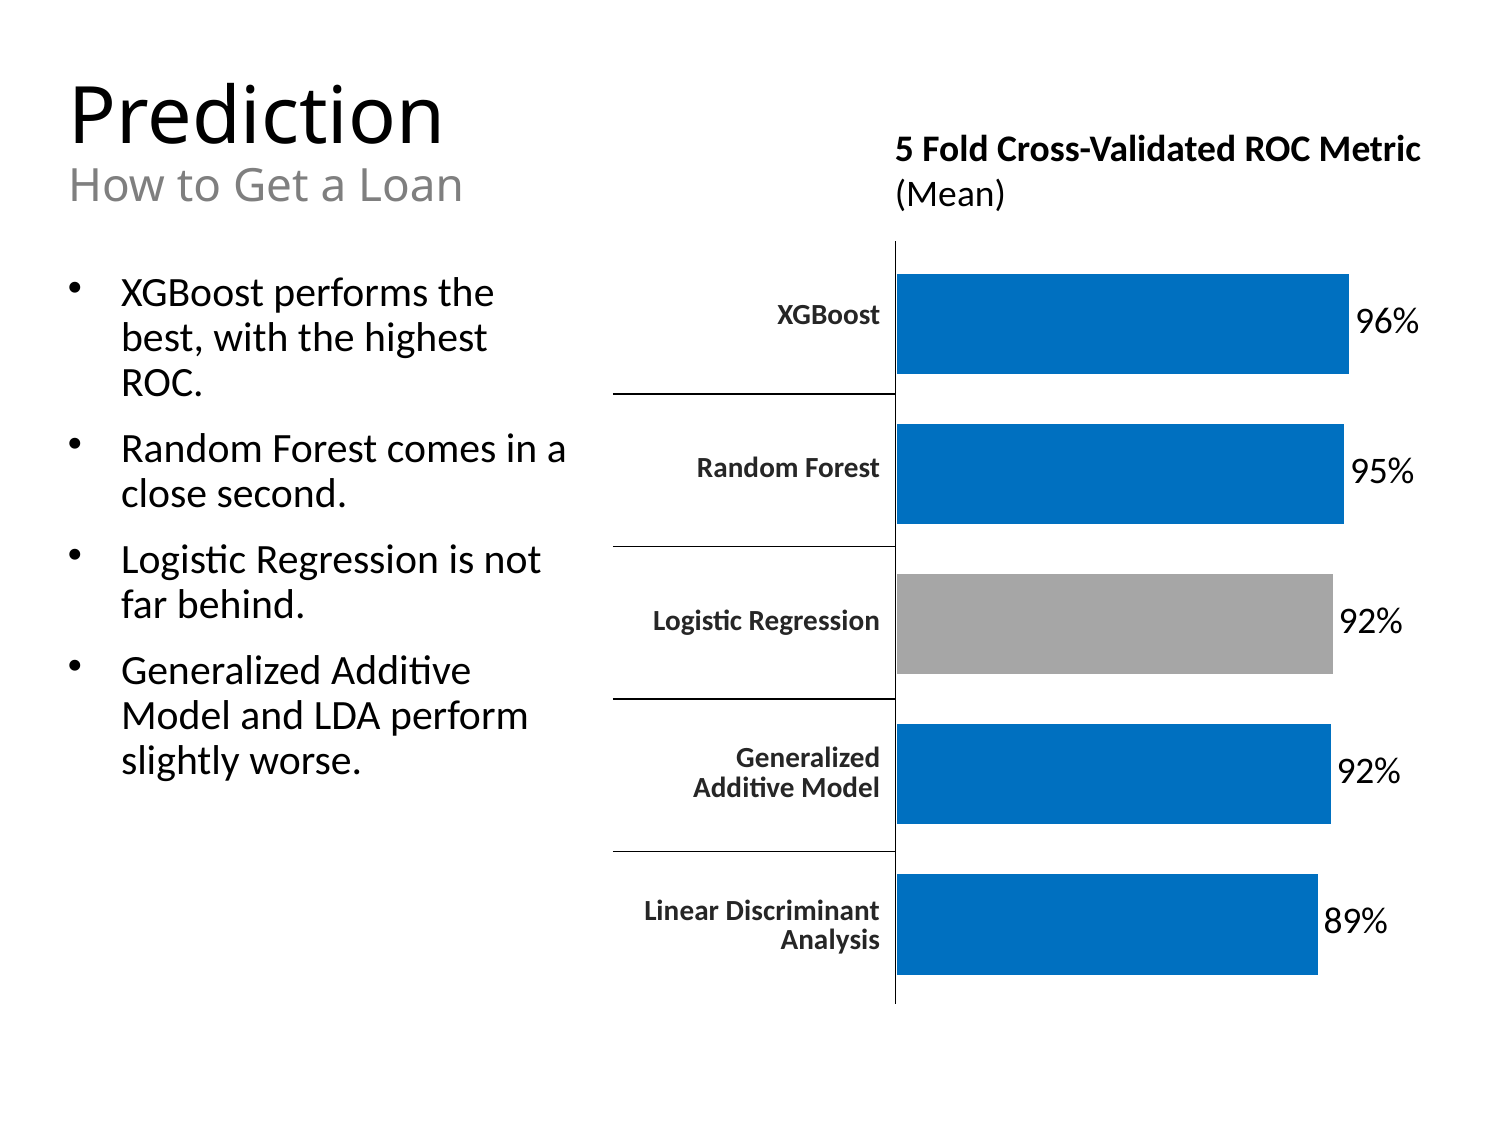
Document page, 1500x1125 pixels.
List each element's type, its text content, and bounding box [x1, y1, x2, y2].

table_cell Logistic Regression [613, 547, 895, 698]
text_box XGBoost performs the best, with the highest ROC. Random Forest comes in a close second. Logistic Regression is not far behind. Generalized Additive Model and LDA perform slightly worse. [35, 263, 585, 1082]
table_cell Linear Discriminant Analysis [613, 852, 895, 1004]
list How to Get a Loan [68, 154, 1434, 244]
title Prediction [68, 67, 1434, 154]
chart [896, 248, 1434, 1001]
table_cell Random Forest [613, 395, 895, 546]
table_cell Generalized Additive Model [613, 700, 895, 851]
text_box 5 Fold Cross-Validated ROC Metric (Mean) [880, 116, 1458, 222]
table_header XGBoost [613, 241, 895, 393]
